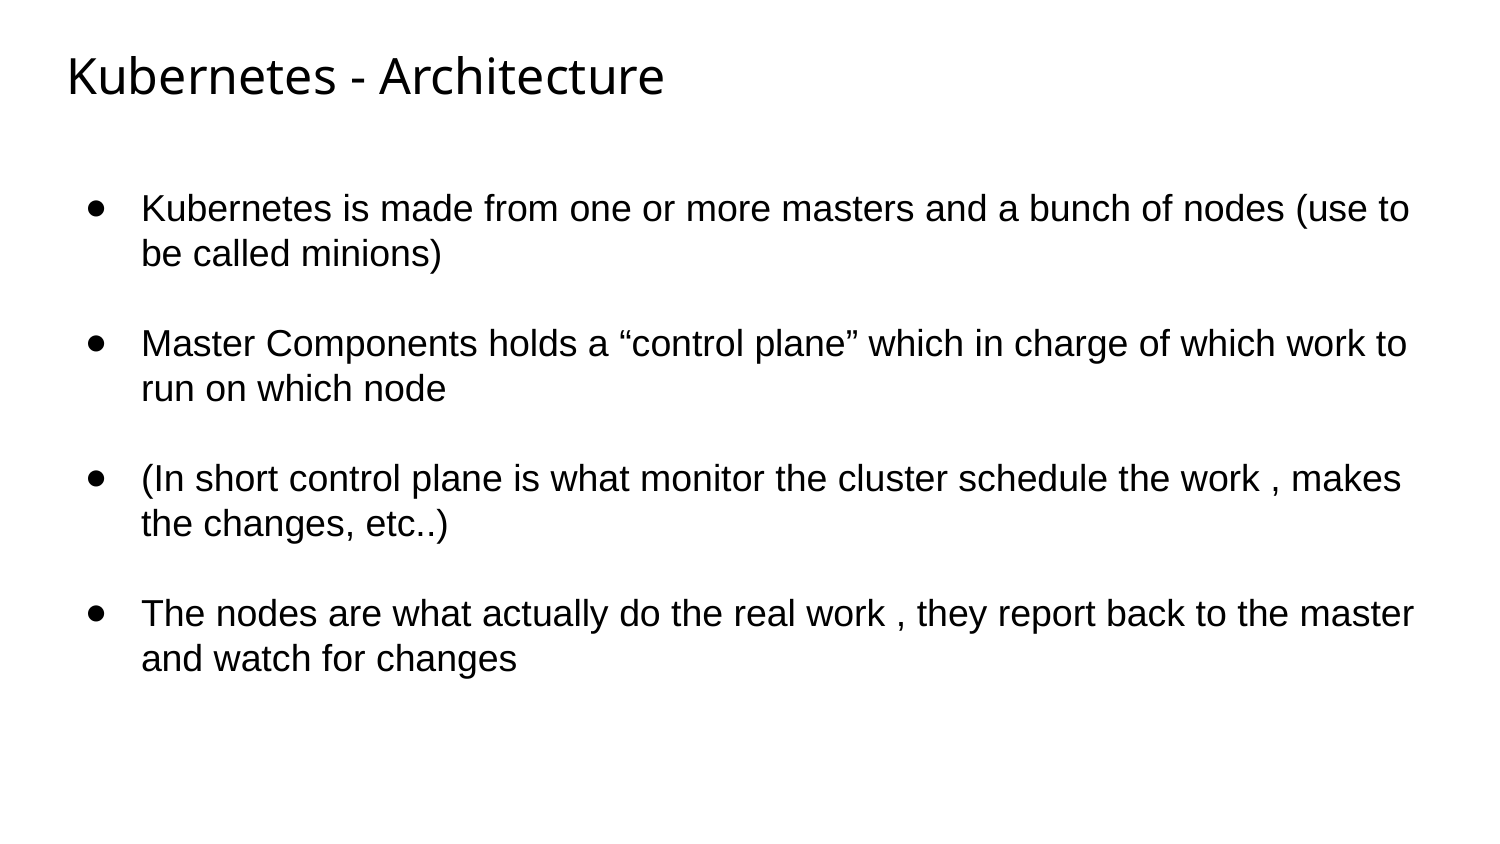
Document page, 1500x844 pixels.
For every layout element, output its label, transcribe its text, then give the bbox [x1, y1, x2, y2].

list Kubernetes is made from one or more masters and a bunch of nodes (use to be called minions) Master Components holds a “control plane” which in charge of which work to run on which node (In short control plane is what monitor the cluster schedule the work , makes the changes, etc..) The nodes are what actually do the real work , they report back to the master and watch for changes [51, 123, 1471, 799]
title Kubernetes - Architecture [51, 29, 1449, 123]
